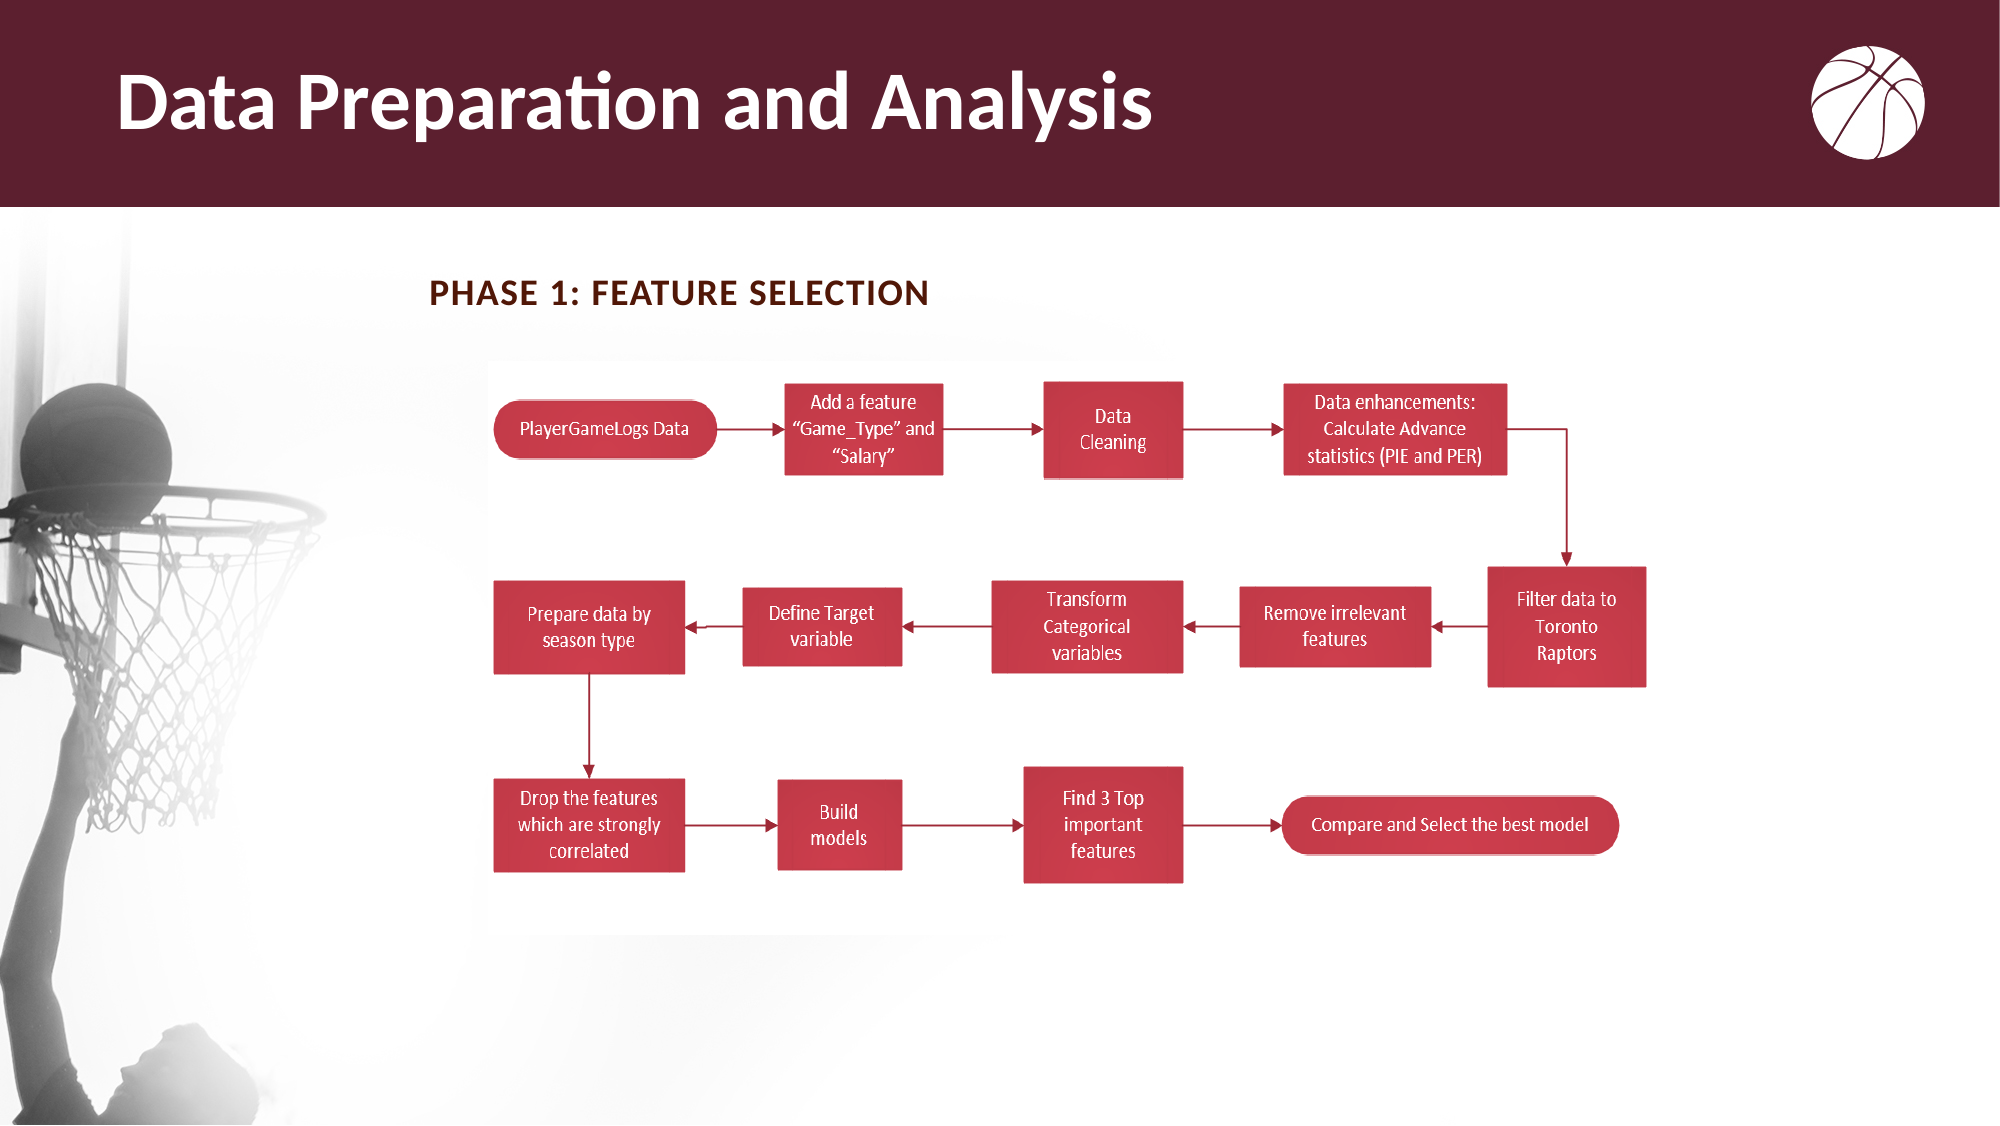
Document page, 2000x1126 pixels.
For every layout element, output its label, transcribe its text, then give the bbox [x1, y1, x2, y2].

title Data Preparation and Analysis [99, 31, 1900, 163]
text_box Phase 1: Feature Selection [414, 260, 1057, 321]
picture [0, 0, 2000, 1125]
